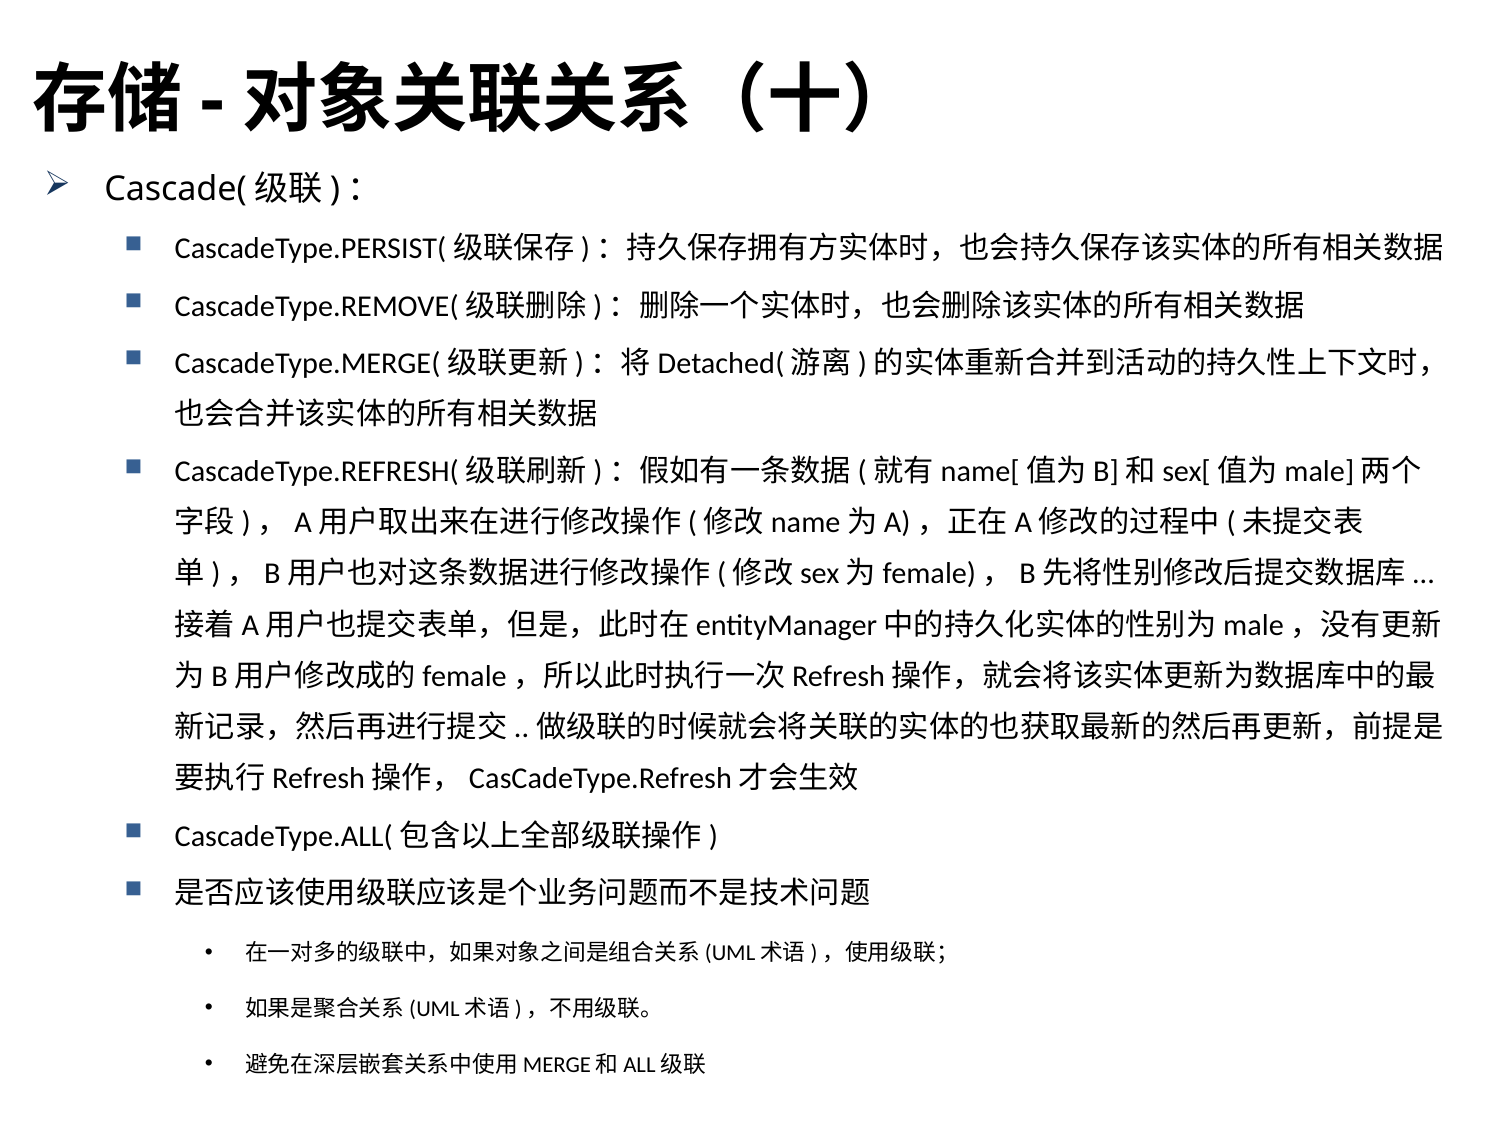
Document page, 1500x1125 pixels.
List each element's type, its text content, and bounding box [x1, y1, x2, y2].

text_box Cascade(级联)： CascadeType.PERSIST(级联保存)：持久保存拥有方实体时，也会持久保存该实体的所有相关数据 CascadeType.REMOVE(级联删除)：删除一个实体时，也会删除该实体的所有相关数据 CascadeType.MERGE(级联更新)：将Detached(游离)的实体重新合并到活动的持久性上下文时，也会合并该实体的所有相关数据 CascadeType.REFRESH(级联刷新)：假如有一条数据(就有name[值为B]和sex[值为male]两个字段)，A用户取出来在进行修改操作(修改name为A)，正在A修改的过程中(未提交表单)，B用户也对这条数据进行修改操作(修改sex为female)，B先将性别修改后提交数据库...接着A用户也提交表单，但是，此时在entityManager中的持久化实体的性别为male，没有更新为B用户修改成的female，所以此时执行一次Refresh操作，就会将该实体更新为数据库中的最新记录，然后再进行提交..做级联的时候就会将关联的实体的也获取最新的然后再更新，前提是要执行Refresh操作，CasCadeType.Refresh才会生效 CascadeType.ALL(包含以上全部级联操作) 是否应该使用级联应该是个业务问题而不是技术问题 在一对多的级联中，如果对象之间是组合关系(UML术语)，使用级联； 如果是聚合关系(UML术语)，不用级联。 避免在深层嵌套关系中使用MERGE和ALL级联 [29, 148, 1459, 1125]
text_box 存储-对象关联关系（十） [17, 42, 1128, 149]
